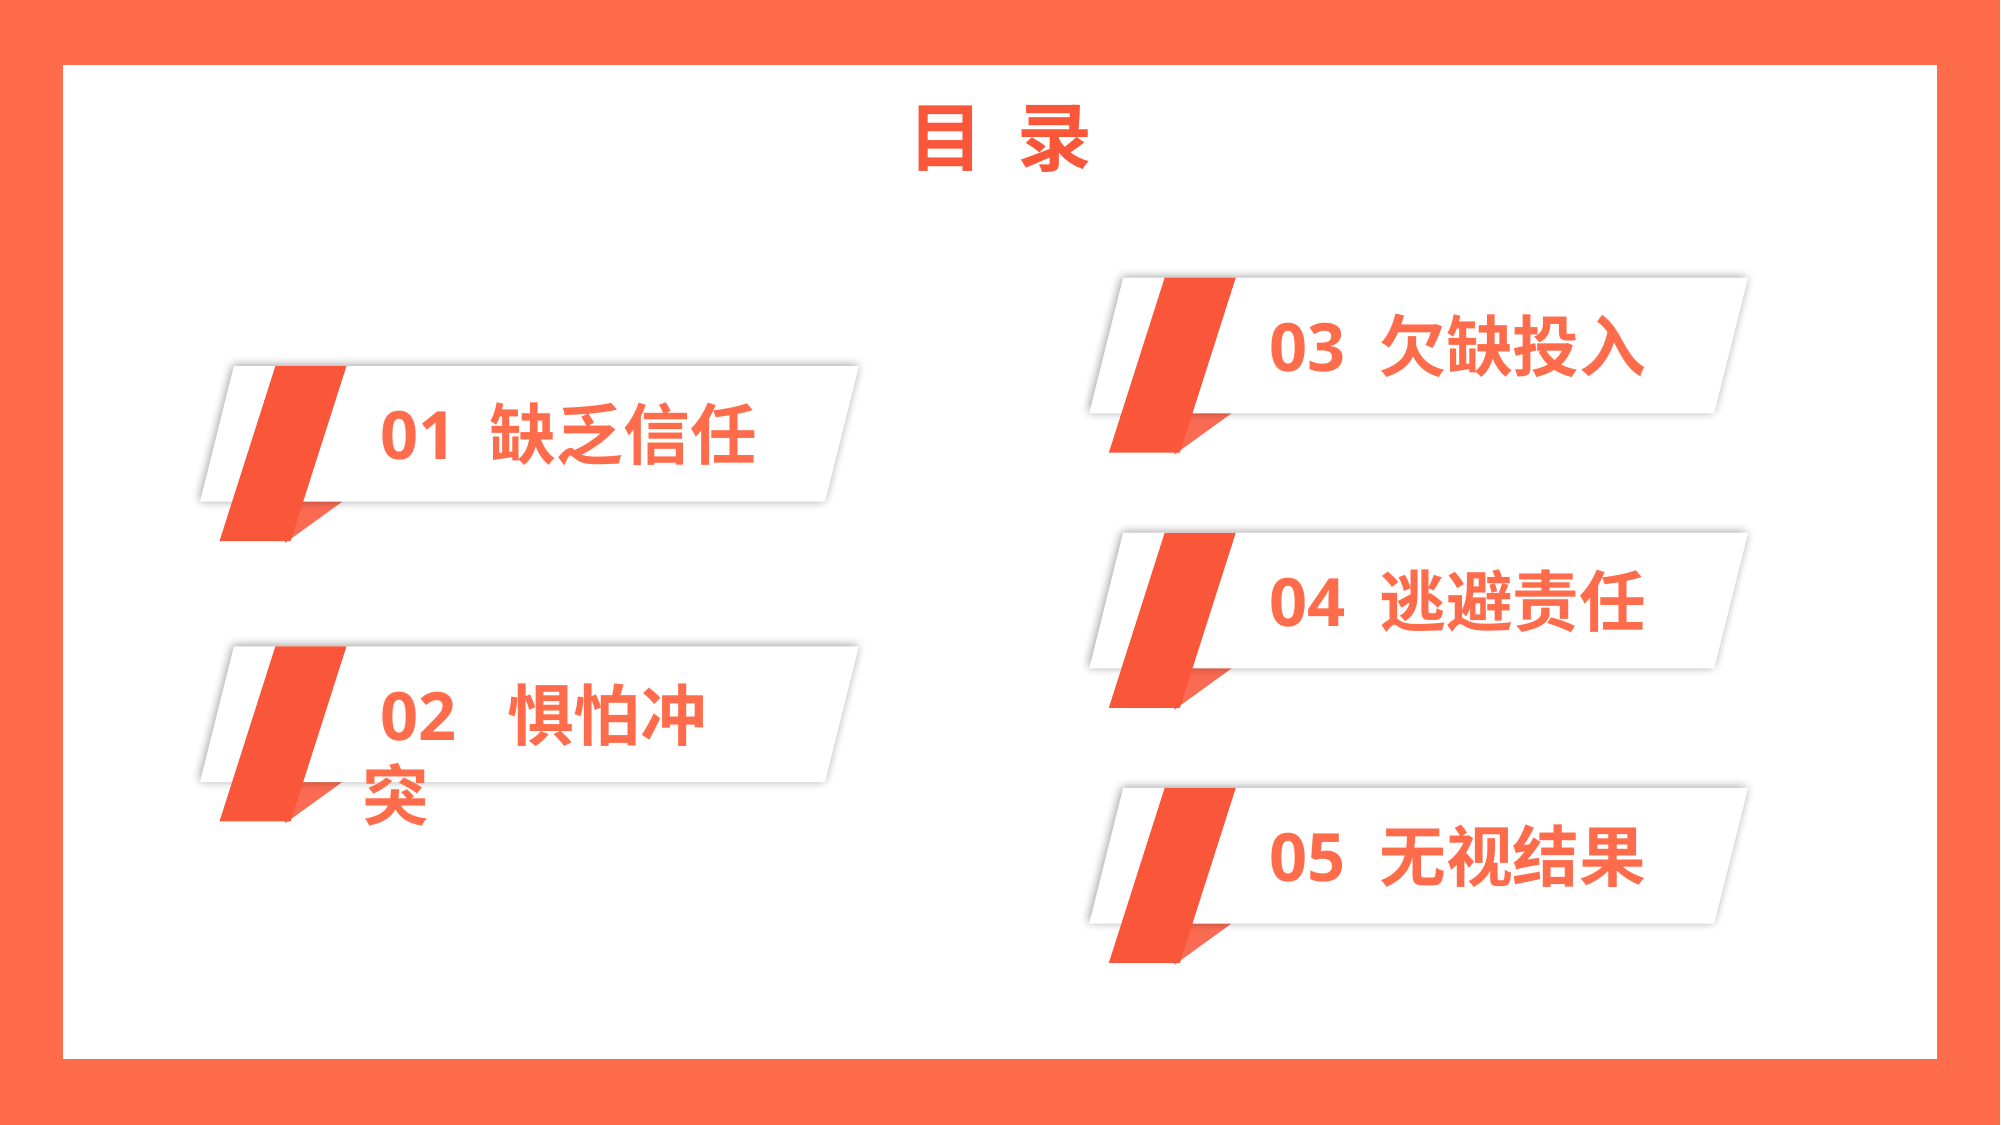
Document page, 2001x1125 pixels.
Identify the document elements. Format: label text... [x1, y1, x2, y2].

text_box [1089, 277, 1749, 455]
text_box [1089, 787, 1749, 965]
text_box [199, 646, 859, 824]
text_box 目 录 [814, 82, 1186, 188]
picture [63, 65, 1937, 1059]
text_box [1089, 532, 1749, 710]
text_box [199, 365, 859, 543]
